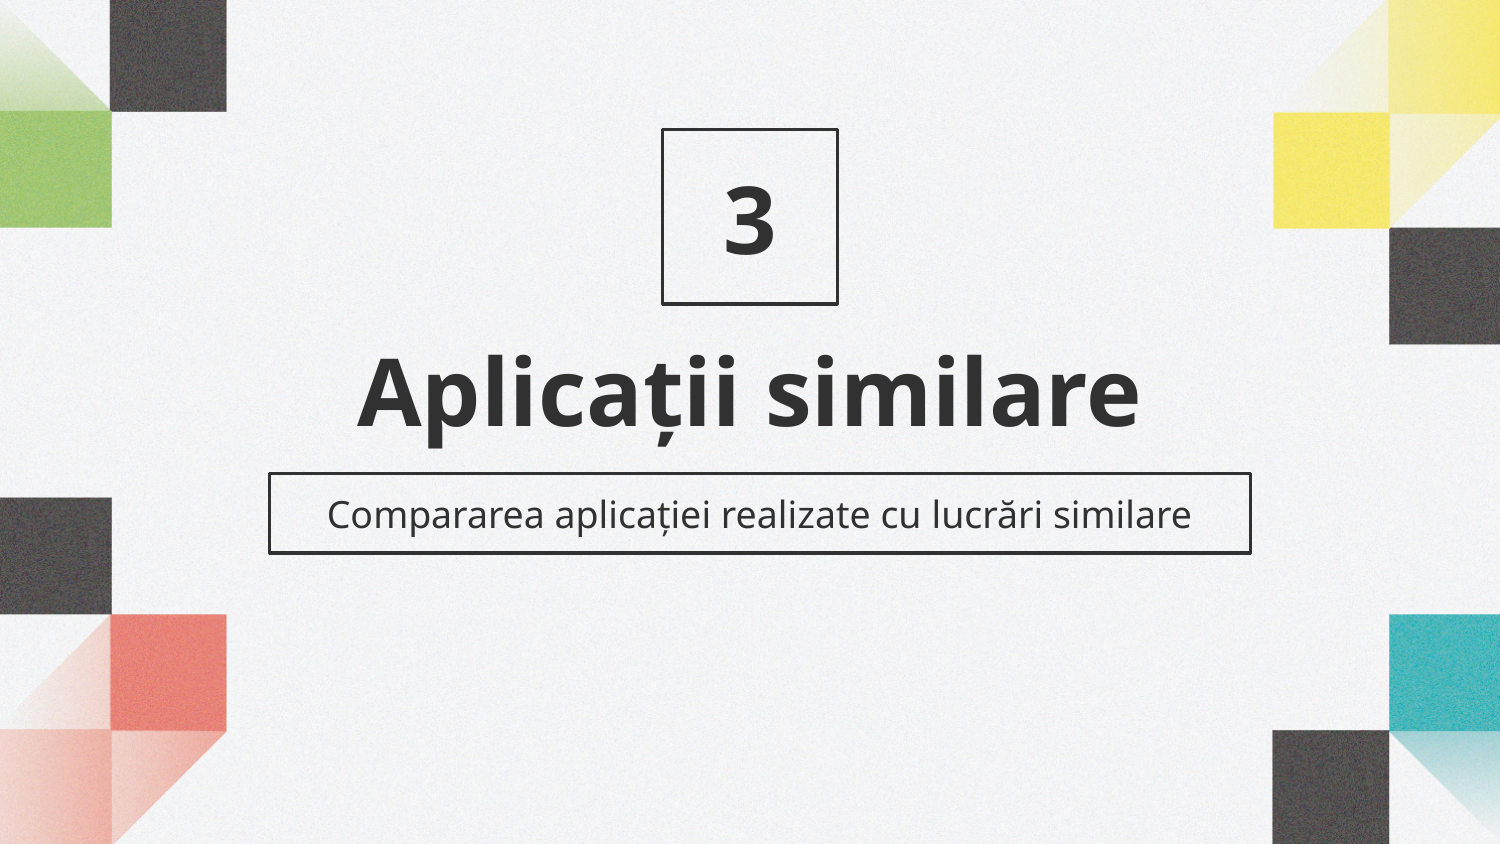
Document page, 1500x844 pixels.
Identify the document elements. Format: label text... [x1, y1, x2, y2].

picture [0, 0, 1500, 844]
title Aplicații similare [118, 319, 1382, 458]
subtitle Compararea aplicației realizate cu lucrări similare [268, 472, 1252, 555]
title 3 [661, 128, 839, 306]
